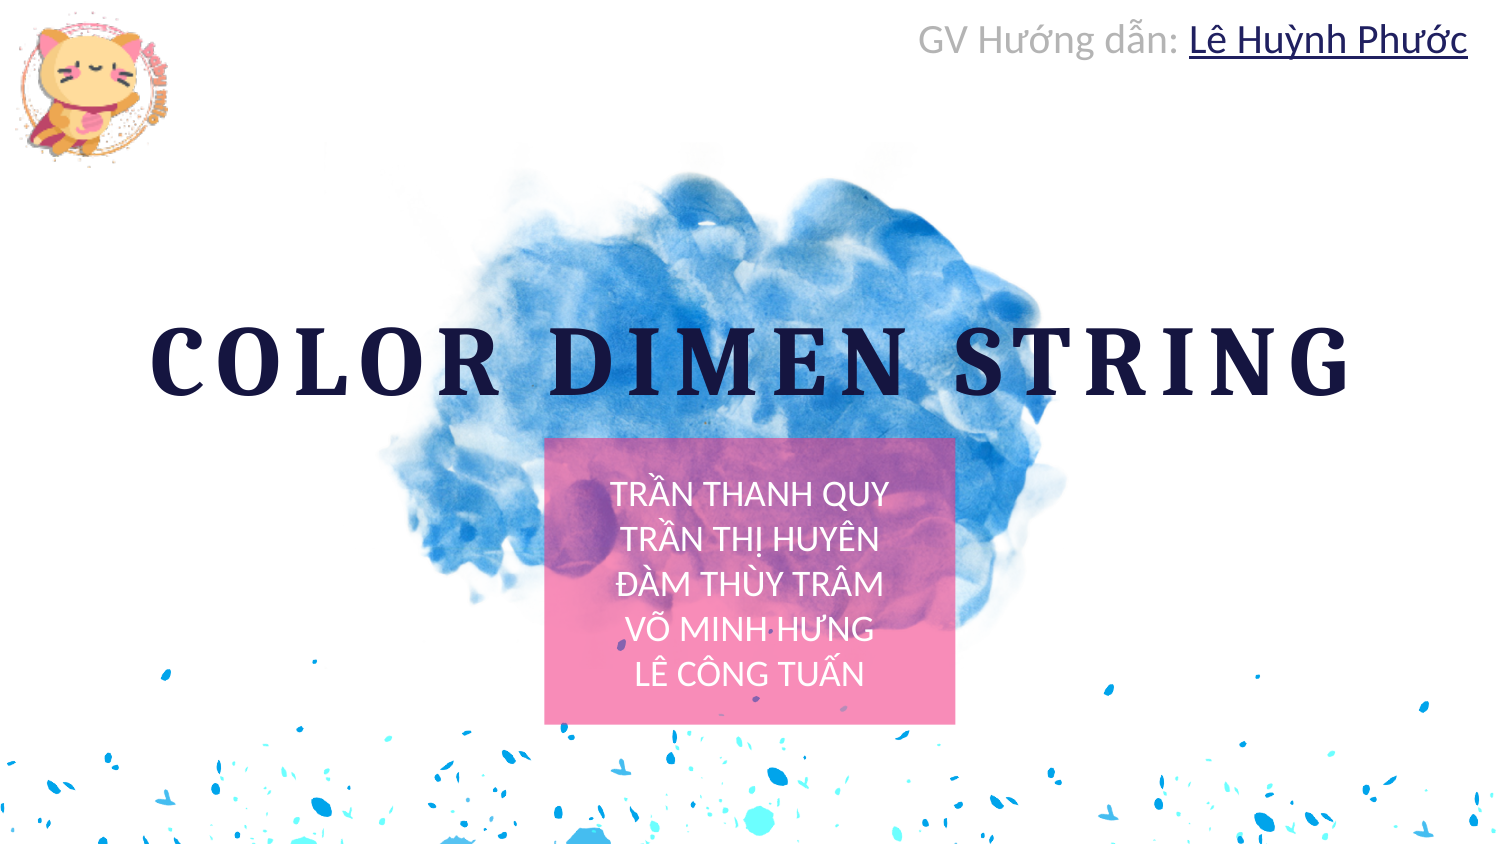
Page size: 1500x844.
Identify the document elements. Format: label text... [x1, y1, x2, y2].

text_box GV Hướng dẫn: Lê Huỳnh Phước [903, 4, 1483, 70]
picture [14, 11, 168, 168]
text_box COLOR DIMEN STRING [135, 288, 452, 423]
text_box COLOR DIMEN STRING [980, 288, 1365, 423]
picture [0, 13, 1500, 844]
